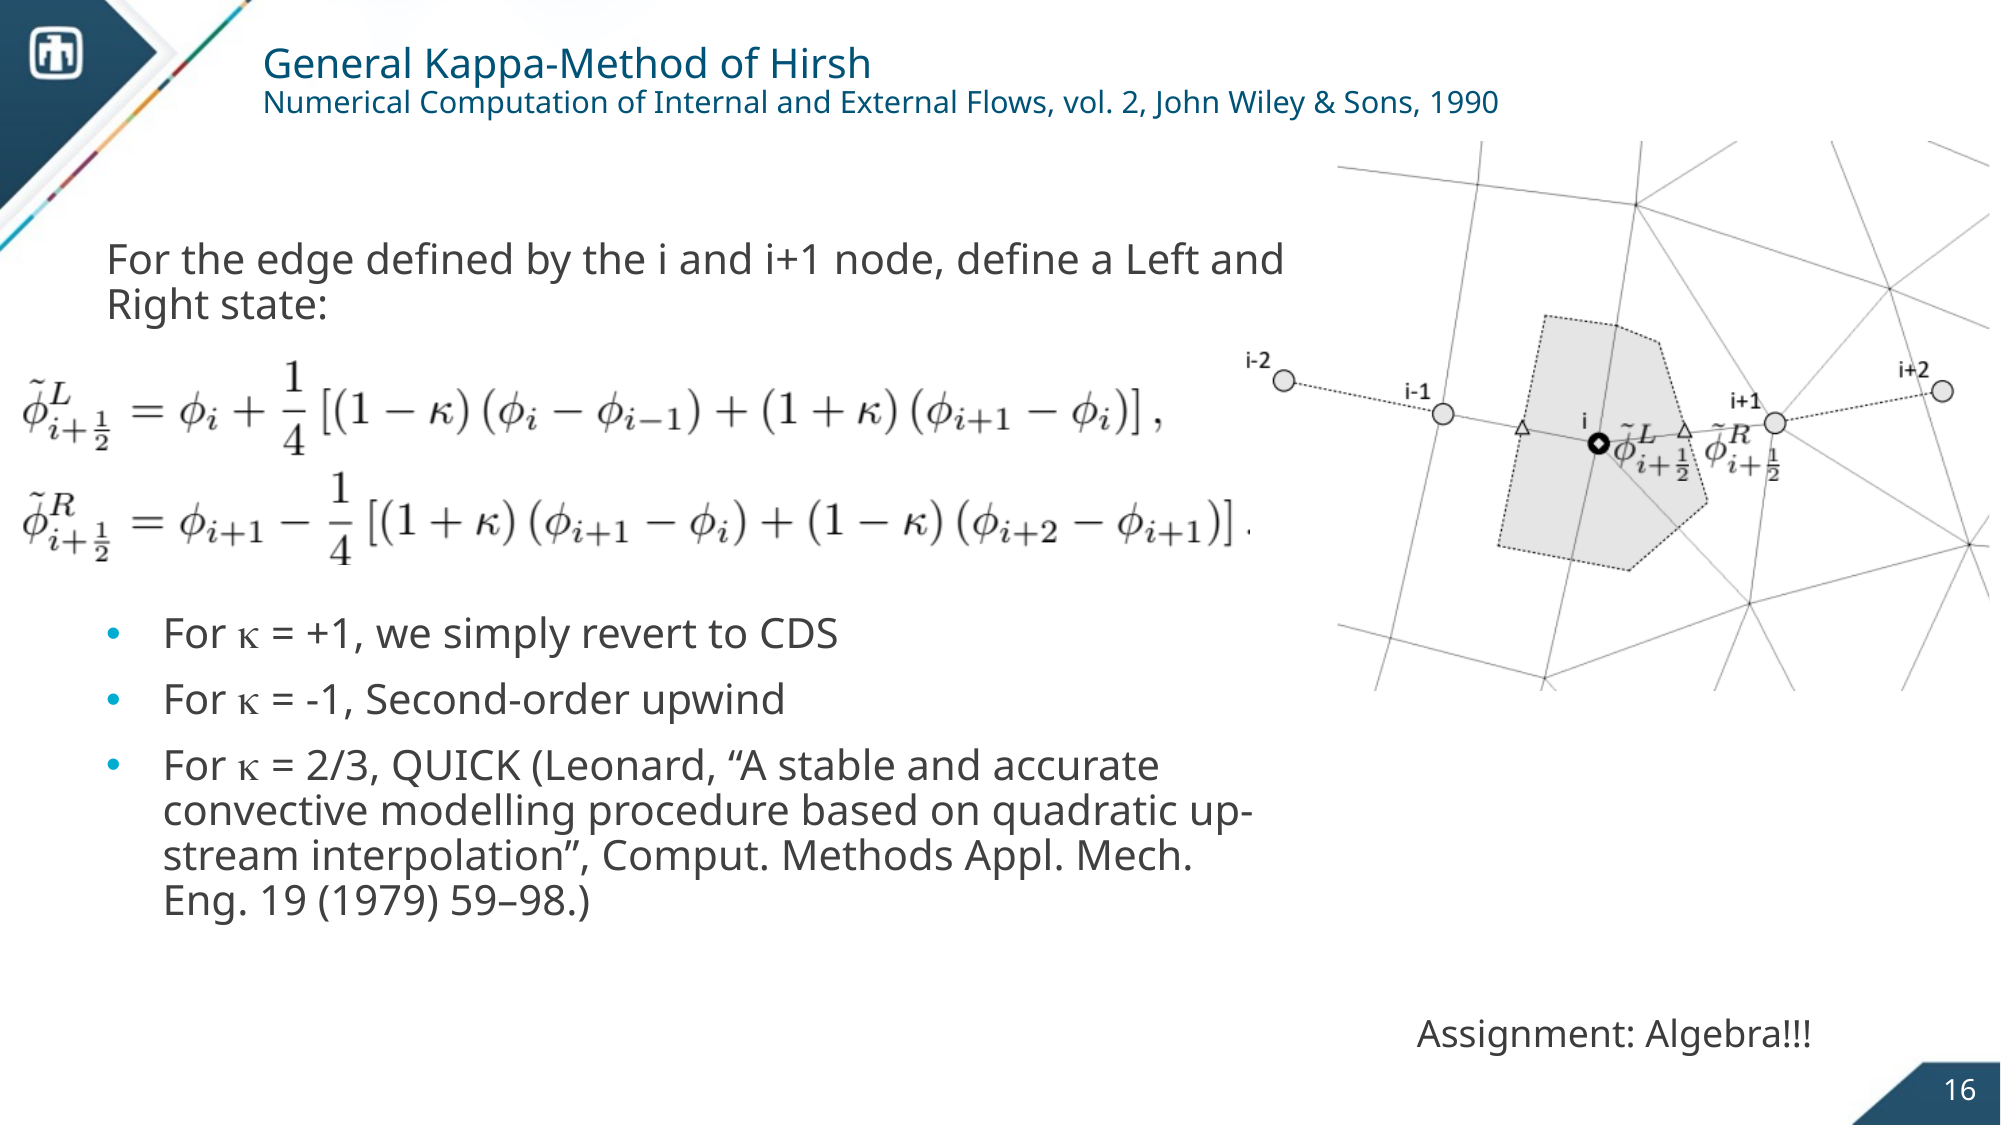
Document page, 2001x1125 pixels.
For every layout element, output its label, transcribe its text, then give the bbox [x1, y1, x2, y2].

list For the edge defined by the i and i+1 node, define a Left and Right state: For k = +1, we simply revert to CDS For k = -1, Second-order upwind For k = 2/3, QUICK (Leonard, “A stable and accurate convective modelling procedure based on quadratic up-stream interpolation”, Comput. Methods Appl. Mech. Eng. 19 (1979) 59–98.) [106, 565, 1289, 1083]
title General Kappa-Method of Hirsh Numerical Computation of Internal and External Flows, vol. 2, John Wiley & Sons, 1990 [262, 42, 1919, 170]
picture [0, 0, 2001, 1125]
list For the edge defined by the i and i+1 node, define a Left and Right state: For k = +1, we simply revert to CDS For k = -1, Second-order upwind For k = 2/3, QUICK (Leonard, “A stable and accurate convective modelling procedure based on quadratic up-stream interpolation”, Comput. Methods Appl. Mech. Eng. 19 (1979) 59–98.) [106, 231, 1246, 360]
slide_number 16 [1919, 1061, 2000, 1122]
